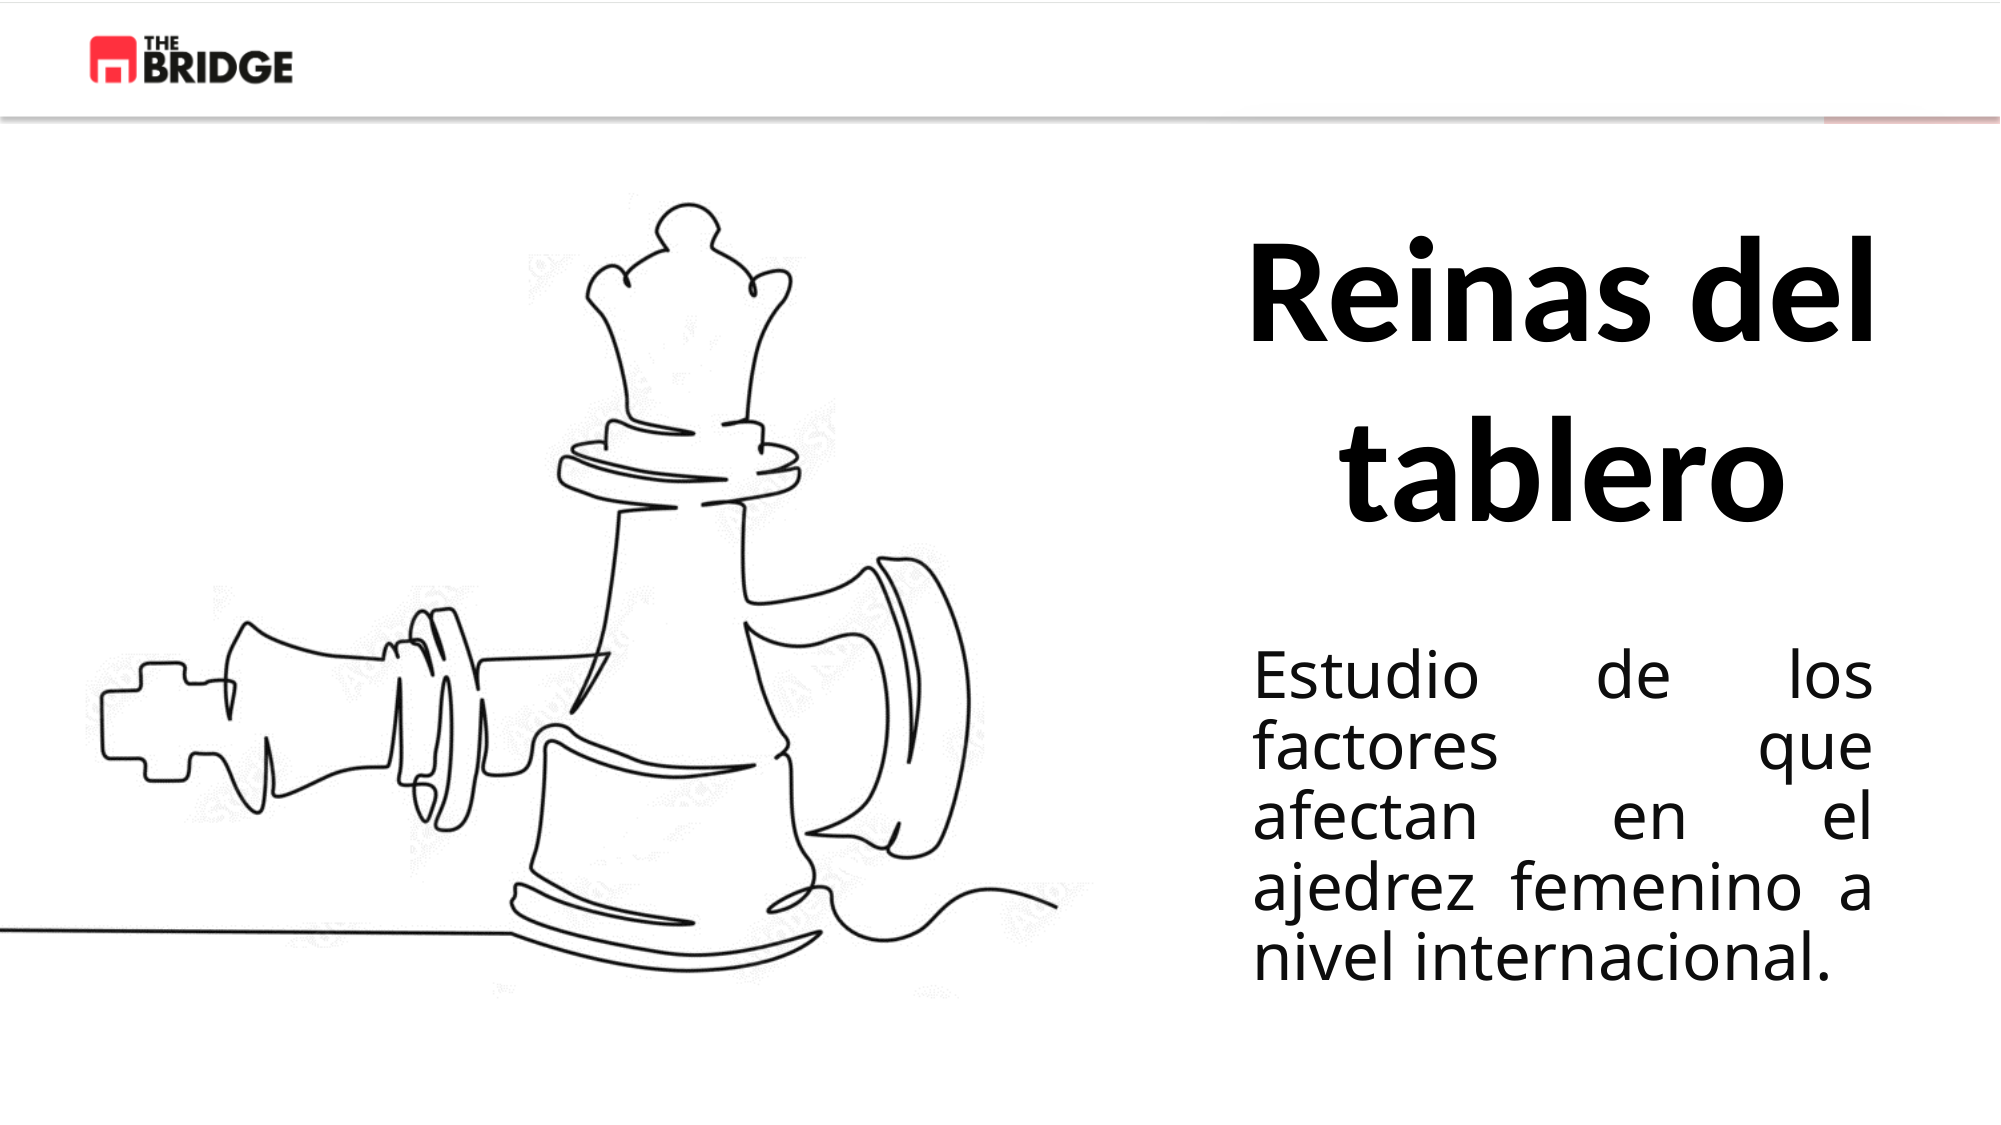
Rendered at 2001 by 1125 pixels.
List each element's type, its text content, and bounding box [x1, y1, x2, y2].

text_box Reinas del tablero [1210, 183, 1917, 559]
subtitle Estudio de los factores que afectan en el ajedrez femenino a nivel internacional. [1237, 634, 1890, 1003]
picture [0, 0, 2000, 1125]
text_box [1148, 124, 2000, 1125]
